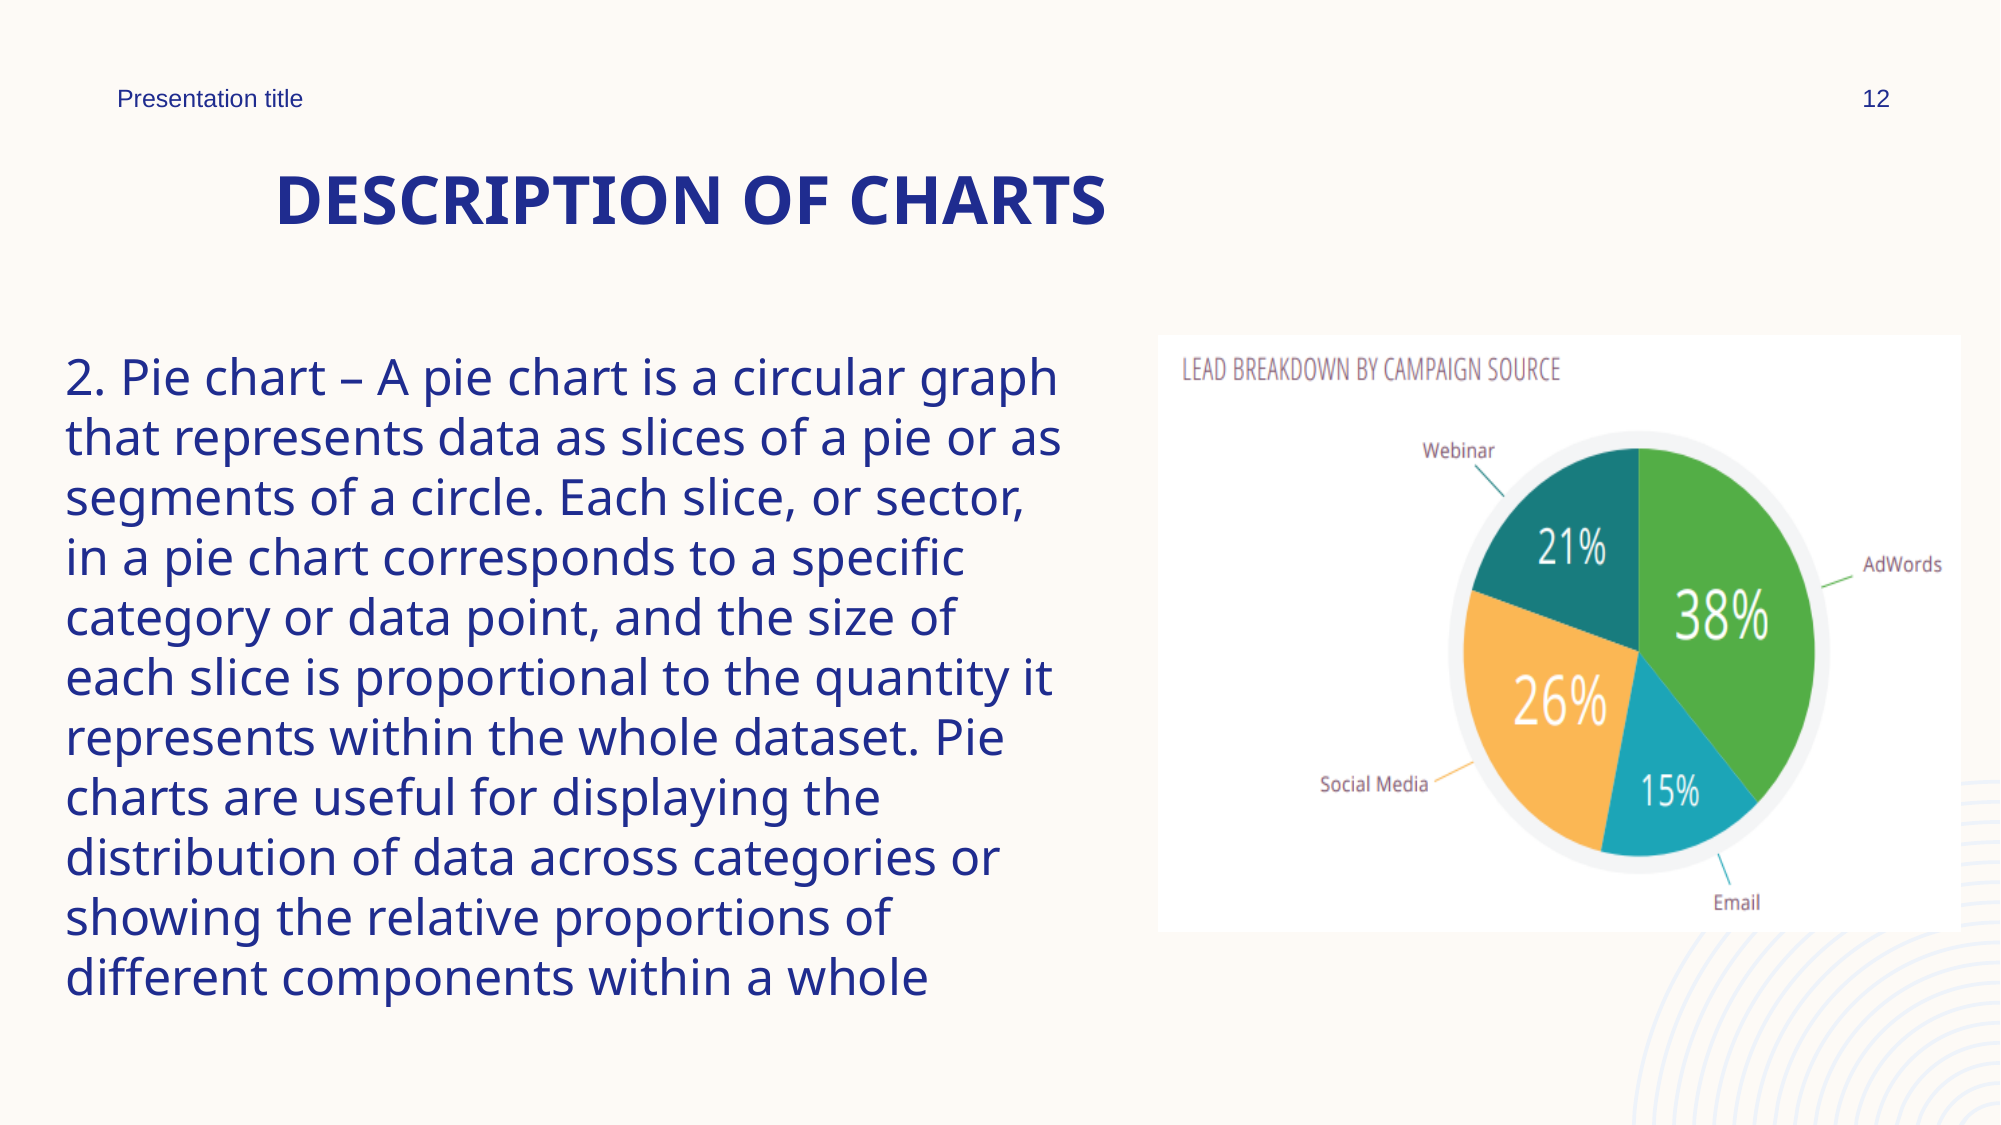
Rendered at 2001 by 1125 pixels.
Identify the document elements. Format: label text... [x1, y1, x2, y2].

picture [1158, 335, 1961, 932]
slide_number 12 [1795, 75, 1958, 120]
footer Presentation title [101, 75, 627, 120]
list 2. Pie chart – A pie chart is a circular graph that represents data as slices of a pie or as segments of a circle. Each slice, or sector, in a pie chart corresponds to a specific category or data point, and the size of each slice is proportional to the quantity it represents within the whole dataset. Pie charts are useful for displaying the distribution of data across categories or showing the relative proportions of different components within a whole [50, 337, 1096, 963]
title Description of charts [137, 75, 1246, 246]
